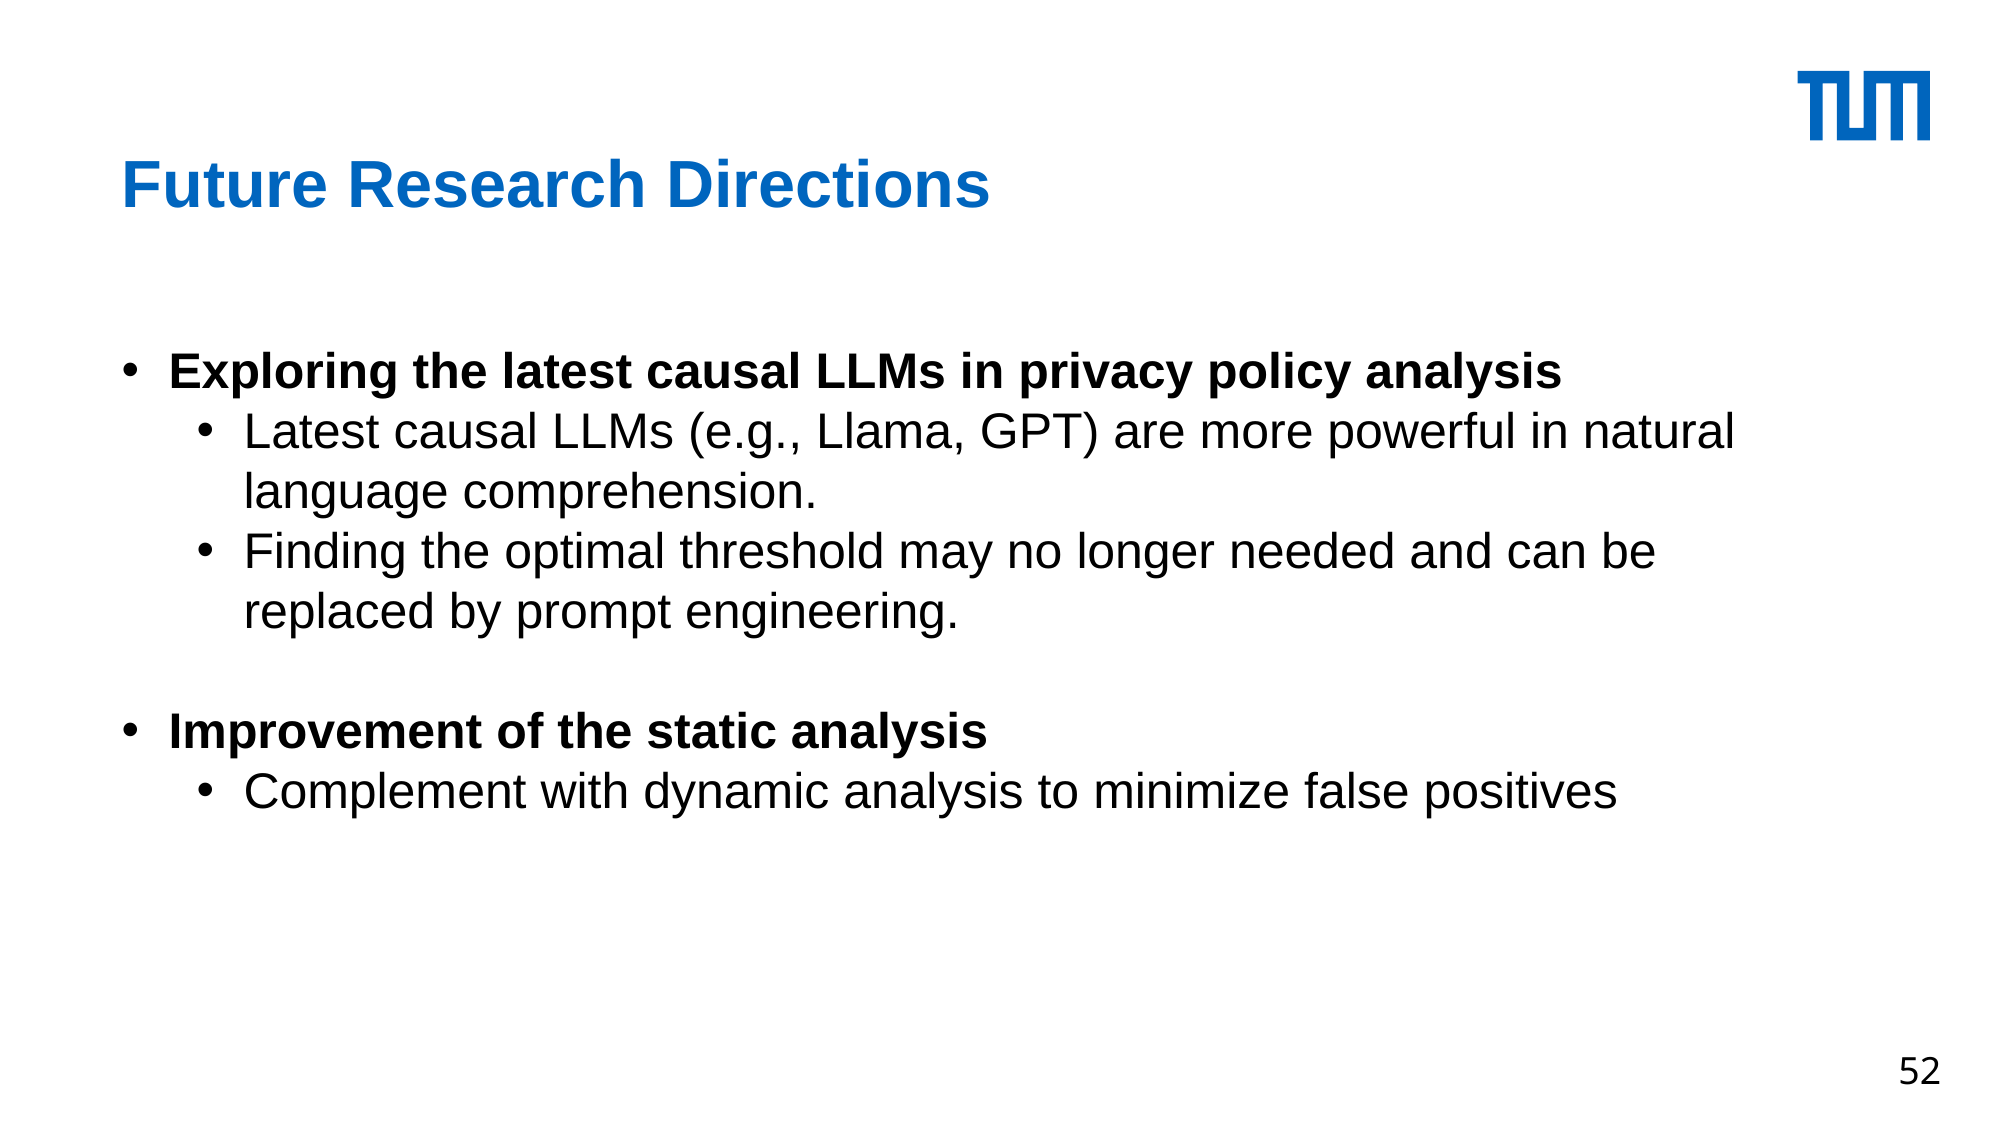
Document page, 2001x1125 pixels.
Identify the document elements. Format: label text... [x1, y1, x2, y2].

slide_number 52 [1474, 1042, 1942, 1103]
text_box Exploring the latest causal LLMs in privacy policy analysis Latest causal LLMs (e.g., Llama, GPT) are more powerful in natural language comprehension. Finding the optimal threshold may no longer needed and can be replaced by prompt engineering. Improvement of the static analysis Complement with dynamic analysis to minimize false positives [106, 331, 1834, 827]
title Future Research Directions [106, 112, 1546, 196]
